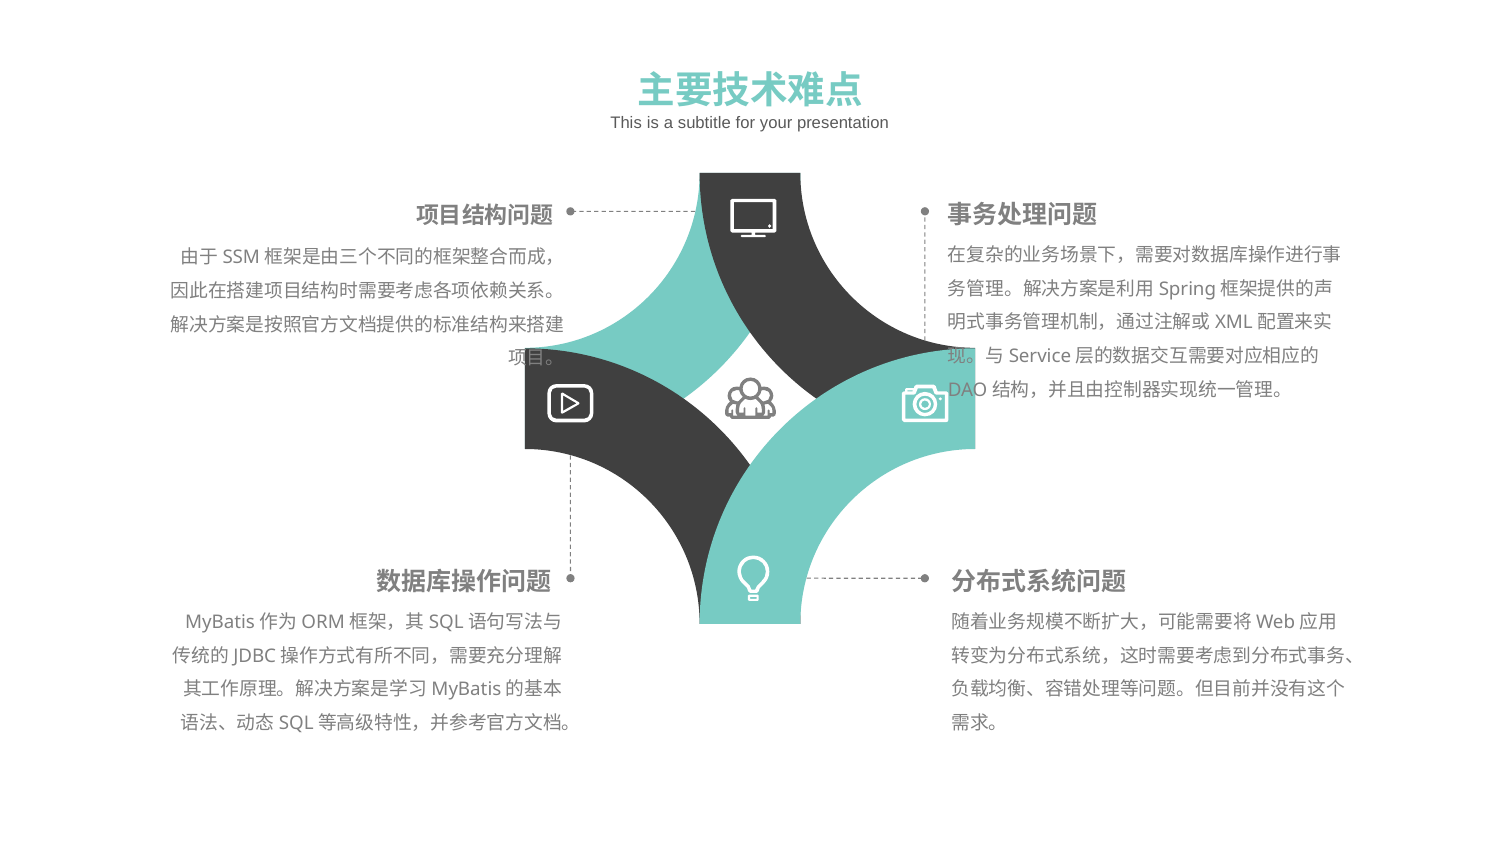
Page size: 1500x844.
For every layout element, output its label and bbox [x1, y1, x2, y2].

text_box [567, 58, 933, 133]
text_box [524, 172, 976, 625]
text_box [932, 190, 1343, 399]
text_box [167, 557, 567, 731]
text_box [936, 557, 1346, 731]
text_box [170, 192, 569, 367]
